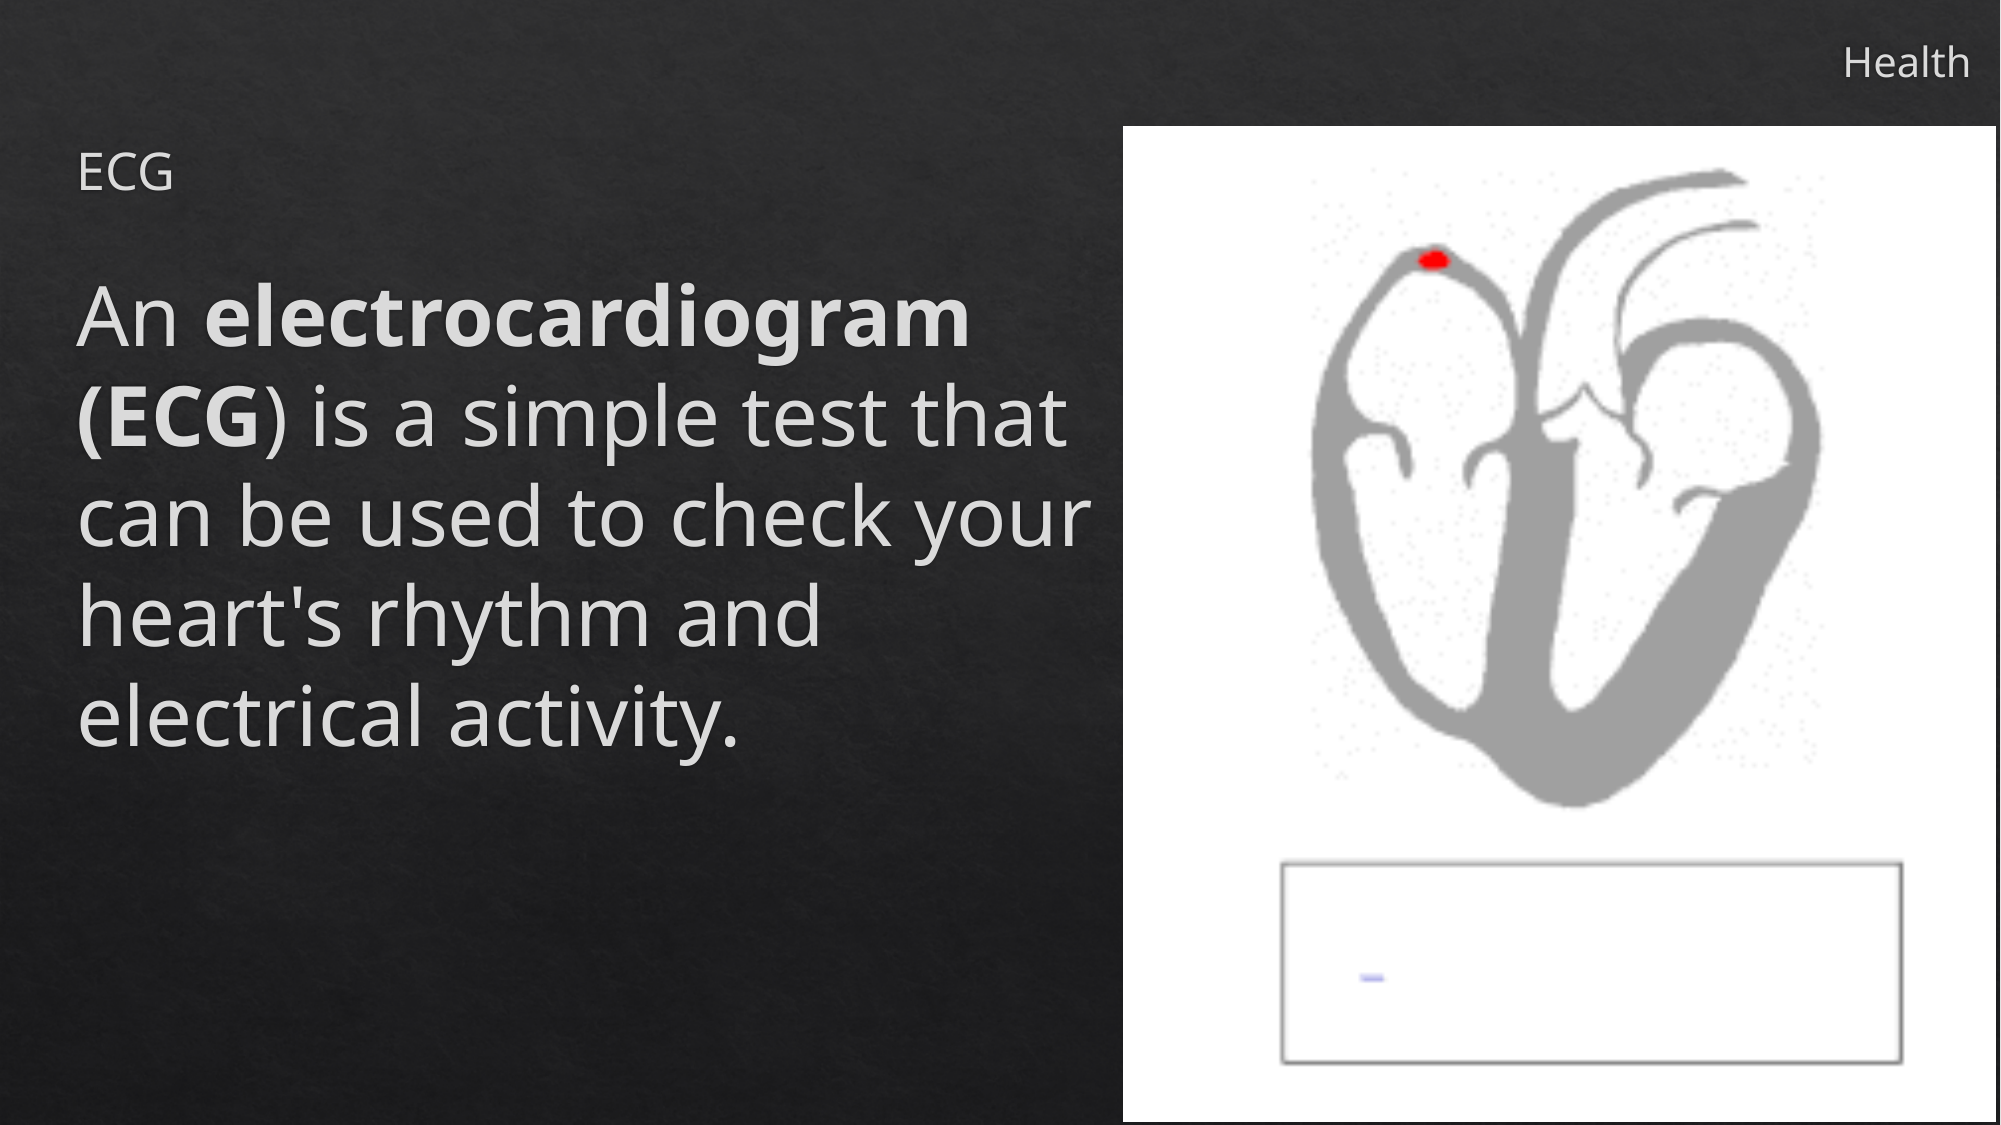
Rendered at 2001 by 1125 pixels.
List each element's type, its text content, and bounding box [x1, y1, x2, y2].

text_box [1122, 125, 1997, 1123]
text_box ECG [61, 125, 1117, 215]
title Health [1818, 5, 1997, 117]
text_box An electrocardiogram (ECG) is a simple test that can be used to check your heart's rhythm and electrical activity. [61, 258, 1114, 767]
